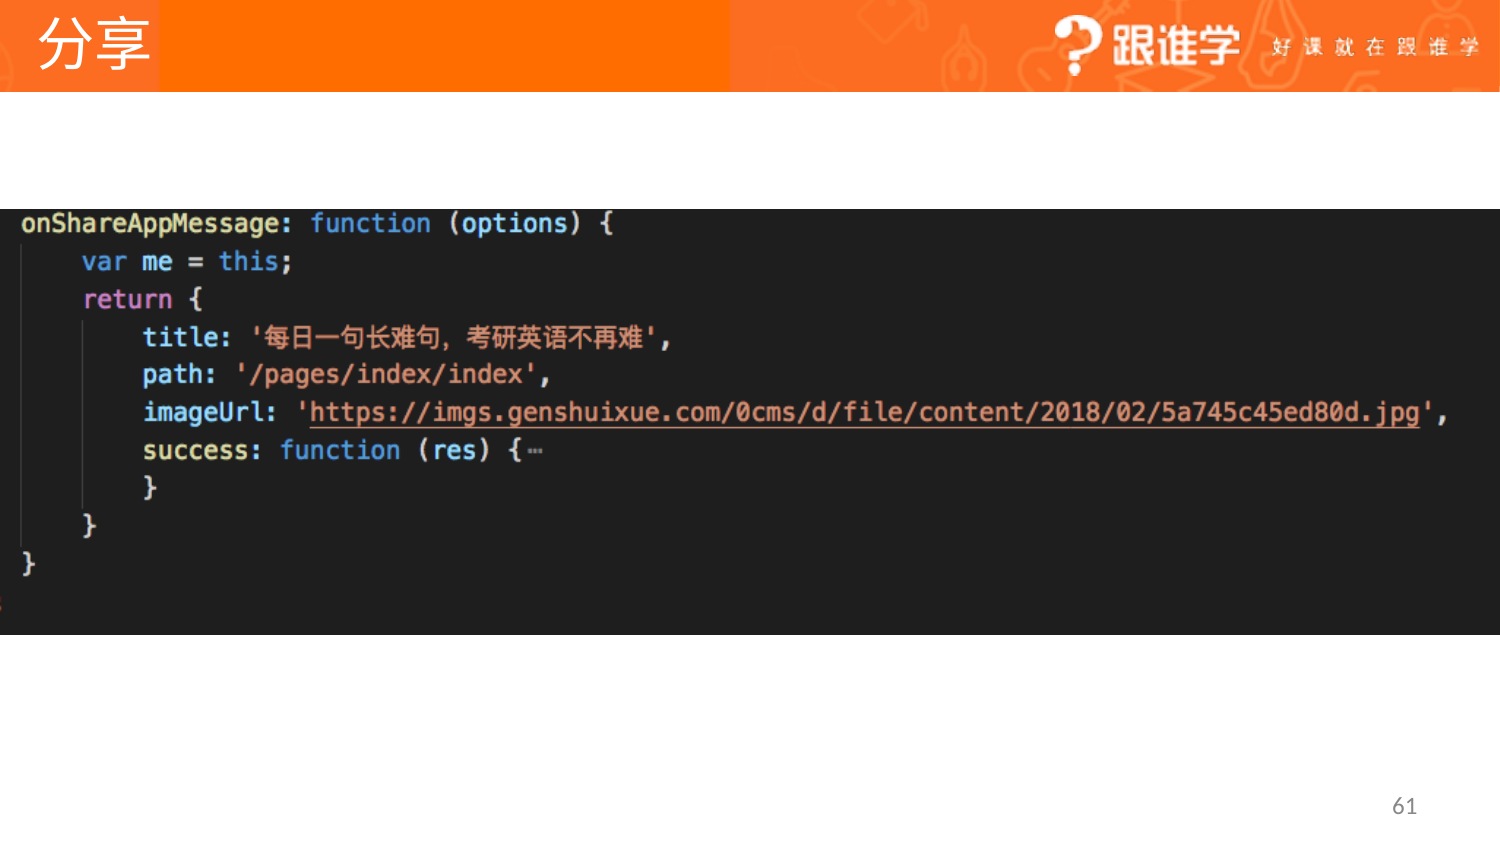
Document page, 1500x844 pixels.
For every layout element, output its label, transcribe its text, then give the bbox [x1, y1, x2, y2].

slide_number 61 [1074, 781, 1426, 828]
picture [0, 0, 1500, 844]
